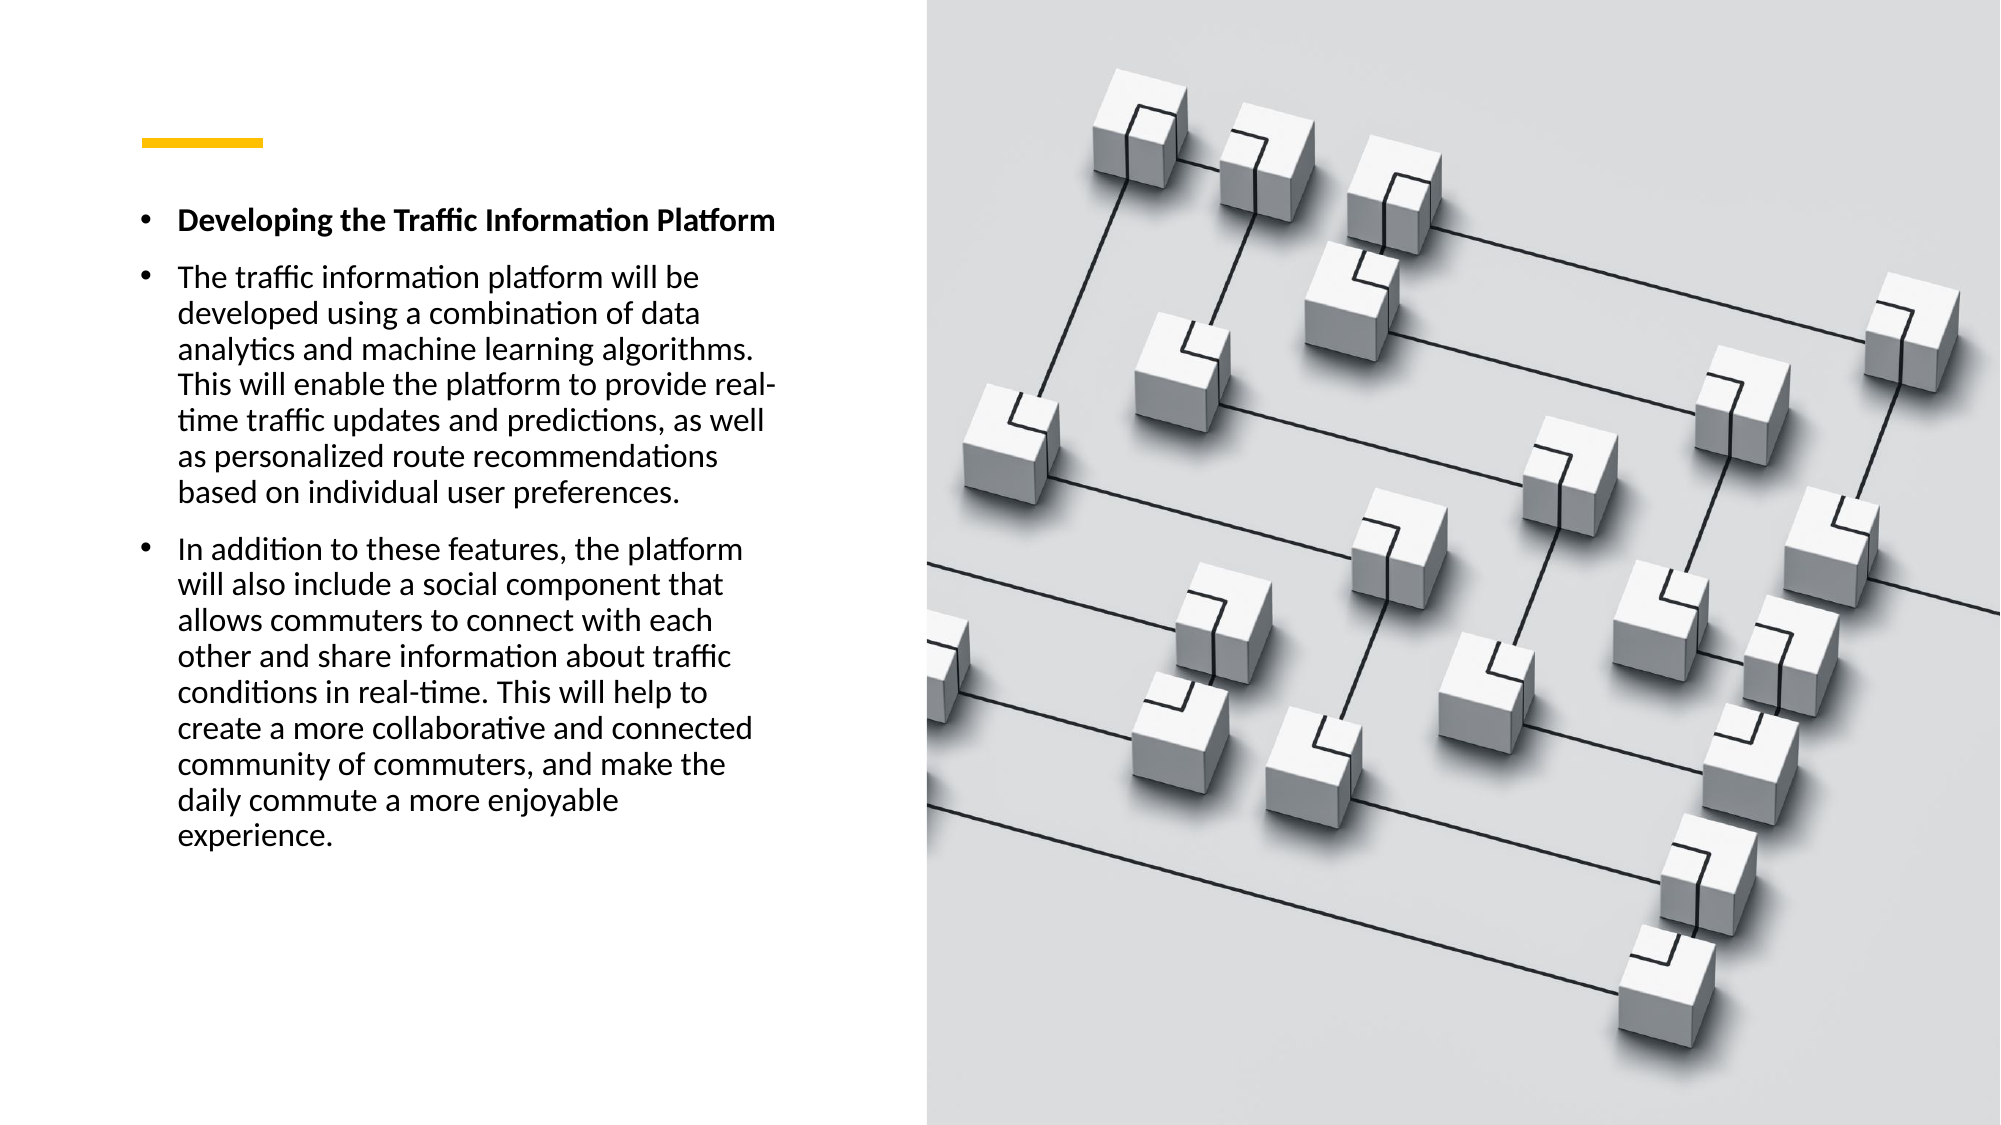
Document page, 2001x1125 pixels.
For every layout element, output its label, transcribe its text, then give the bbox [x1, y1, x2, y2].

picture [926, 0, 2000, 1125]
list Developing the Traffic Information Platform The traffic information platform will be developed using a combination of data analytics and machine learning algorithms. This will enable the platform to provide real-time traffic updates and predictions, as well as personalized route recommendations based on individual user preferences. In addition to these features, the platform will also include a social component that allows commuters to connect with each other and share information about traffic conditions in real-time. This will help to create a more collaborative and connected community of commuters, and make the daily commute a more enjoyable experience. [125, 195, 796, 1008]
